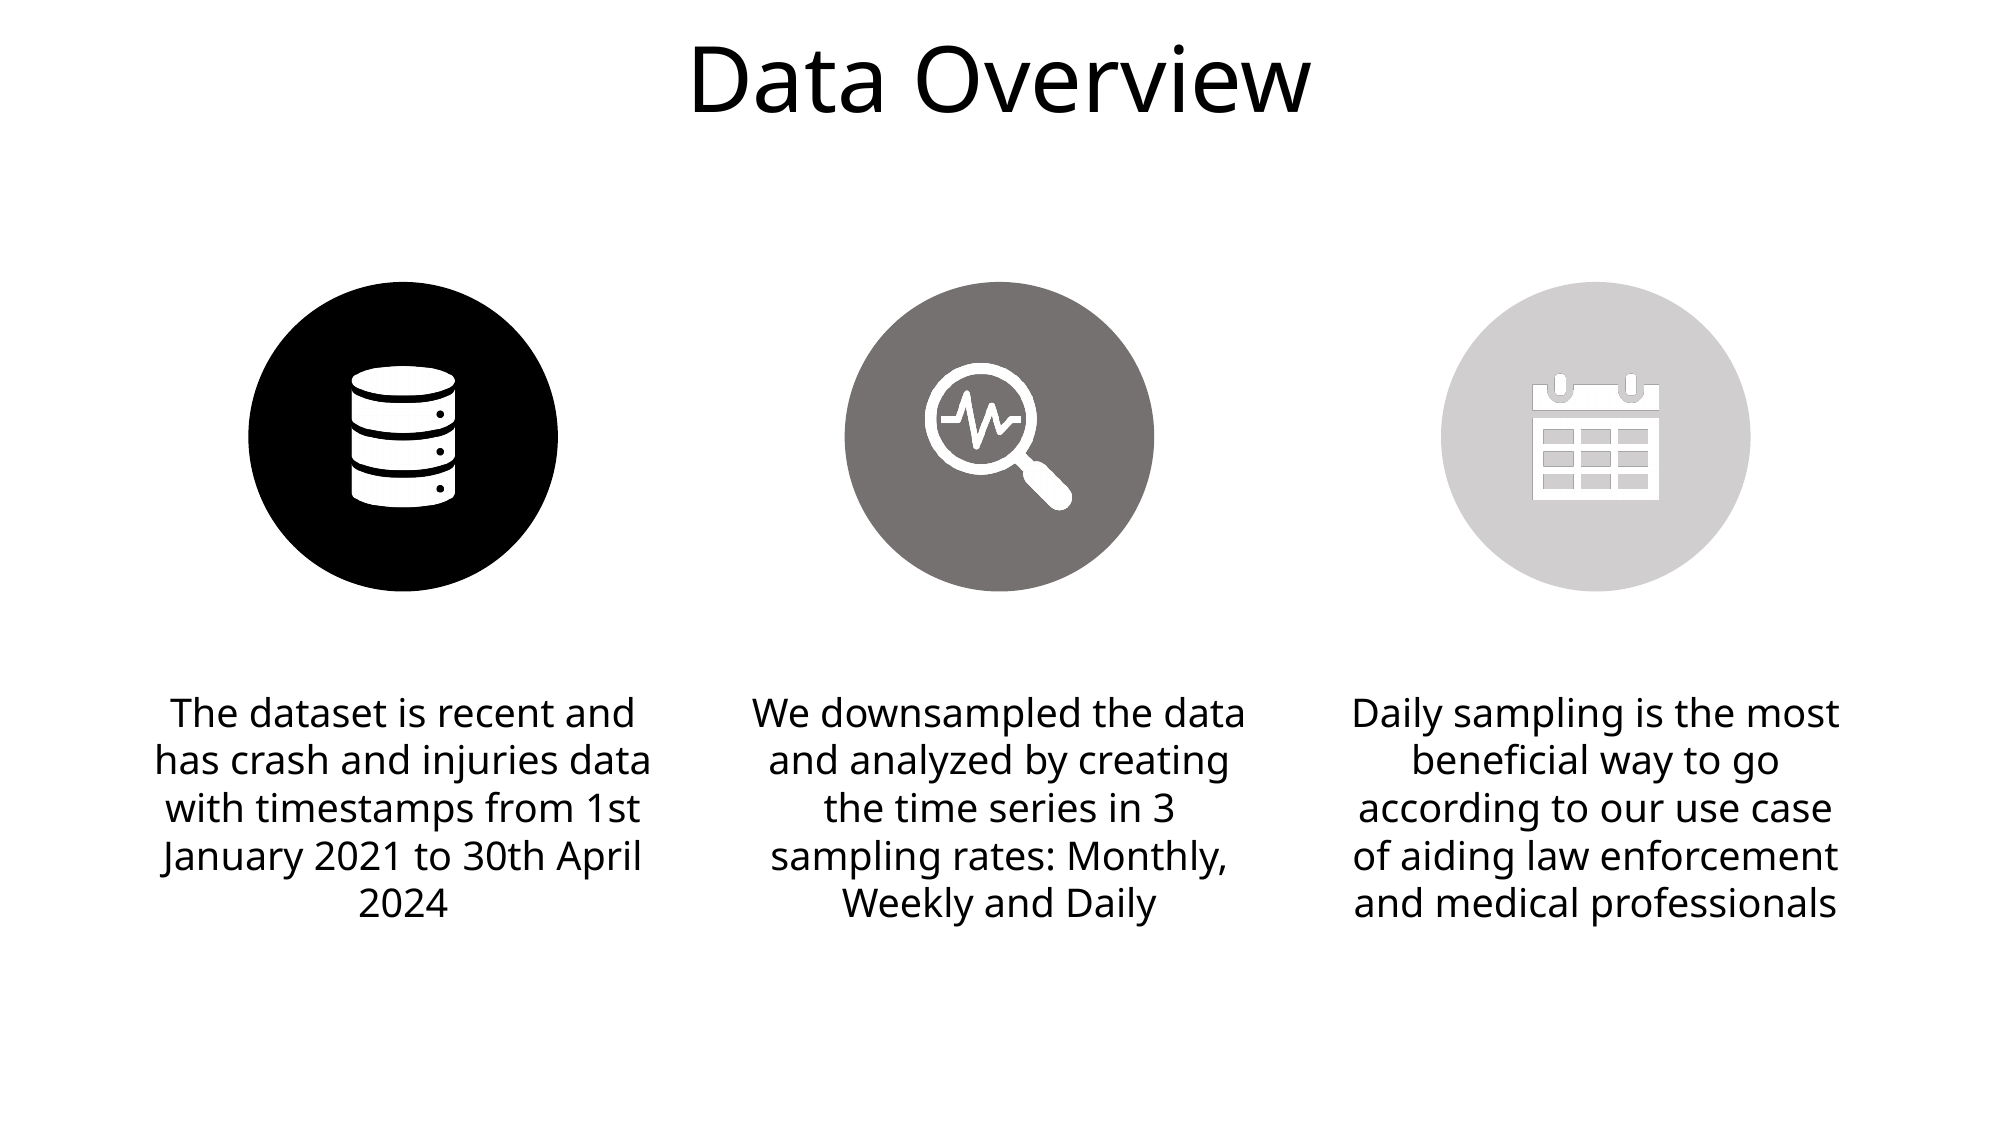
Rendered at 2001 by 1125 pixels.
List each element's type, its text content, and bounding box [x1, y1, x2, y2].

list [136, 244, 1862, 959]
text_box Data Overview [437, 0, 1562, 192]
